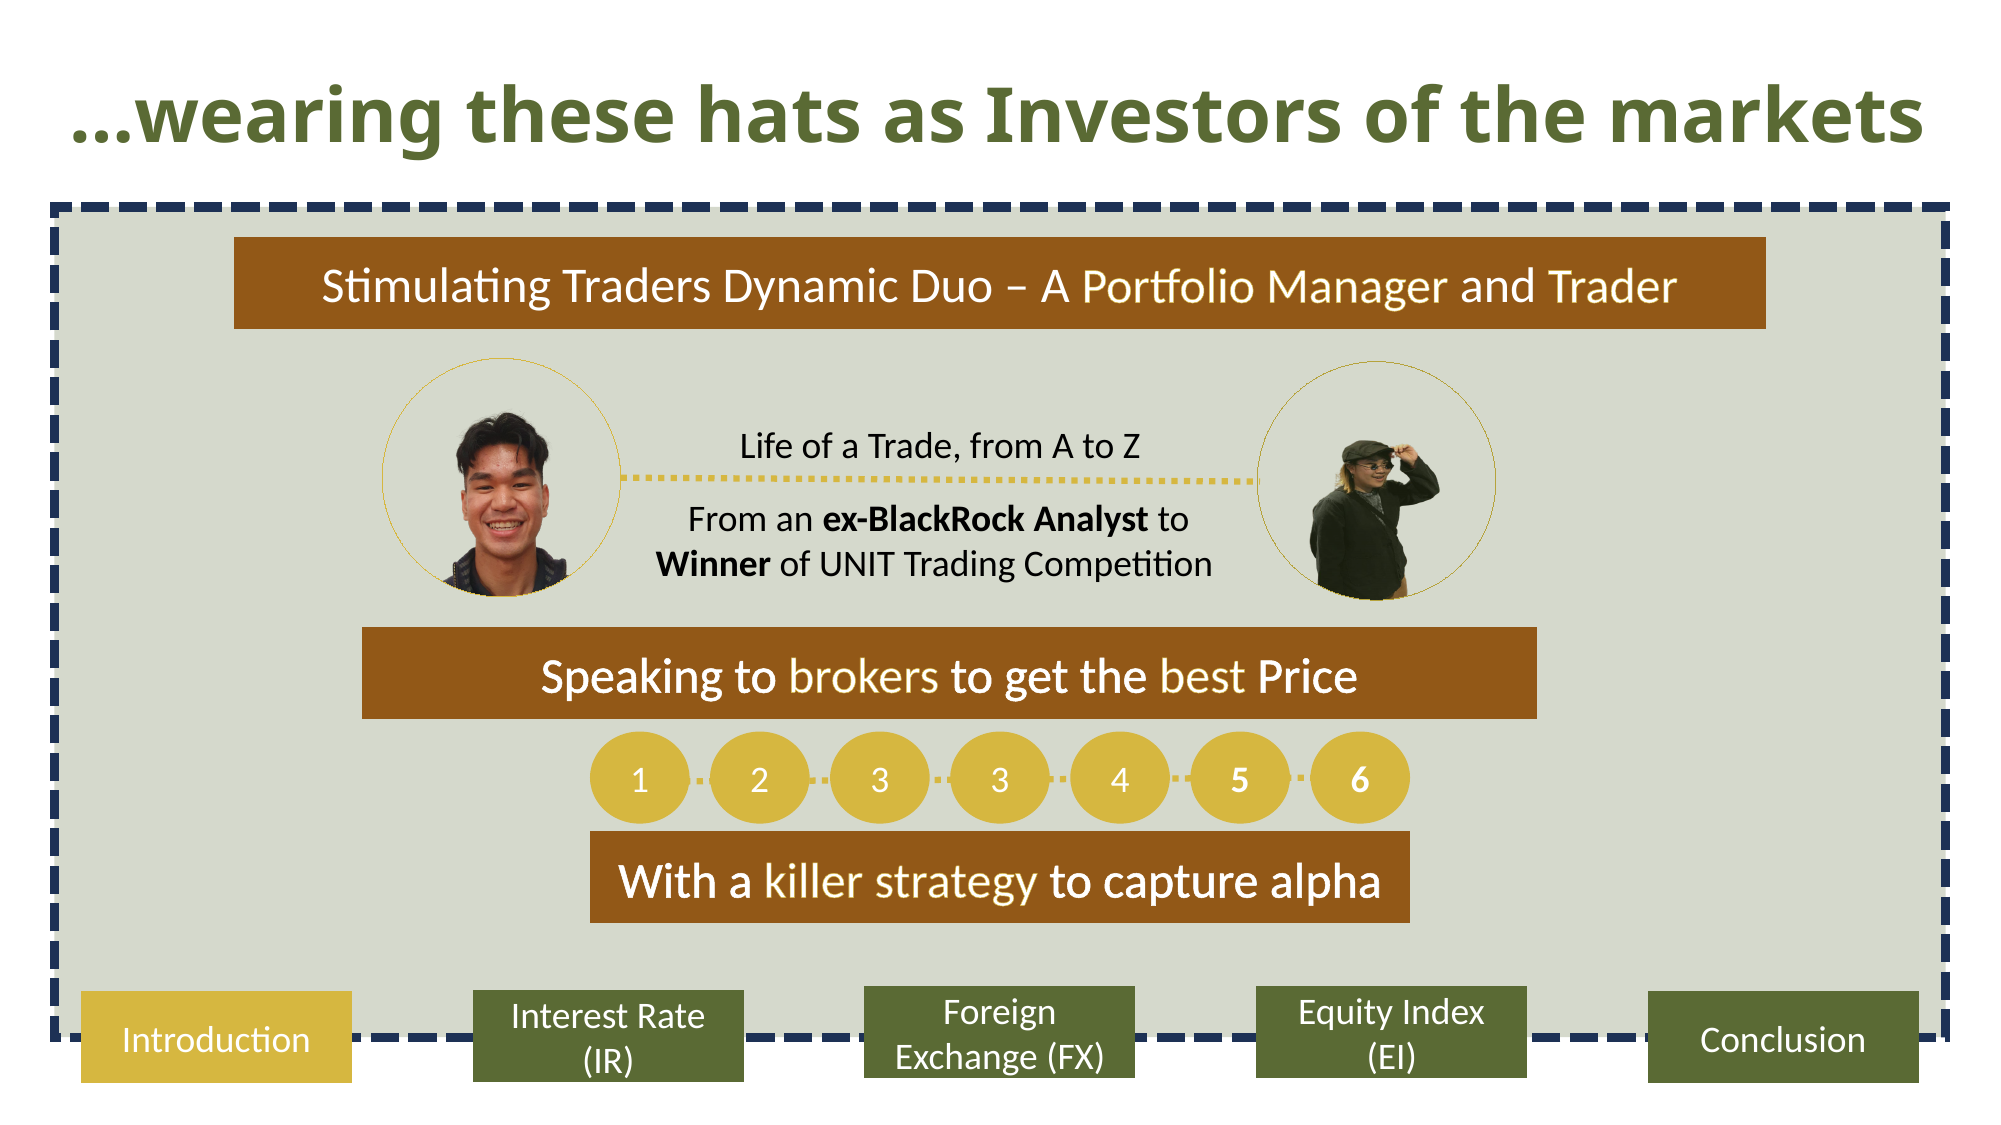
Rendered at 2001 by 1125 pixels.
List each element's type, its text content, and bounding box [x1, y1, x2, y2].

text_box With a killer strategy to capture alpha [590, 831, 1410, 923]
text_box Introduction [81, 991, 352, 1083]
text_box Conclusion [1648, 991, 1919, 1083]
picture [1257, 361, 1496, 601]
text_box Equity Index (EI) [1256, 986, 1527, 1078]
text_box 3 [830, 782, 930, 824]
text_box Stimulating Traders Dynamic Duo – A Portfolio Manager and Trader [234, 237, 1766, 329]
title …wearing these hats as Investors of the markets [54, 29, 1946, 207]
text_box 3 [830, 731, 930, 777]
text_box Life of a Trade, from A to Z [621, 413, 1257, 473]
text_box [53, 206, 1947, 1038]
text_box From an ex-BlackRock Analyst to Winner of UNIT Trading Competition [621, 486, 1257, 591]
text_box 2 [710, 731, 810, 777]
text_box Speaking to brokers to get the best Price [362, 627, 1537, 719]
picture [381, 358, 621, 597]
text_box 6 [1310, 731, 1411, 824]
text_box 1 [589, 731, 690, 824]
text_box Interest Rate (IR) [473, 990, 744, 1082]
text_box 4 [1070, 731, 1170, 777]
text_box 2 [710, 782, 810, 824]
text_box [671, 777, 1312, 782]
text_box 5 [1190, 782, 1290, 824]
text_box Foreign Exchange (FX) [864, 986, 1135, 1078]
text_box 3 [950, 731, 1050, 777]
text_box 5 [1190, 731, 1290, 777]
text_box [621, 477, 1261, 482]
text_box 4 [1070, 782, 1170, 824]
text_box 3 [950, 782, 1050, 824]
